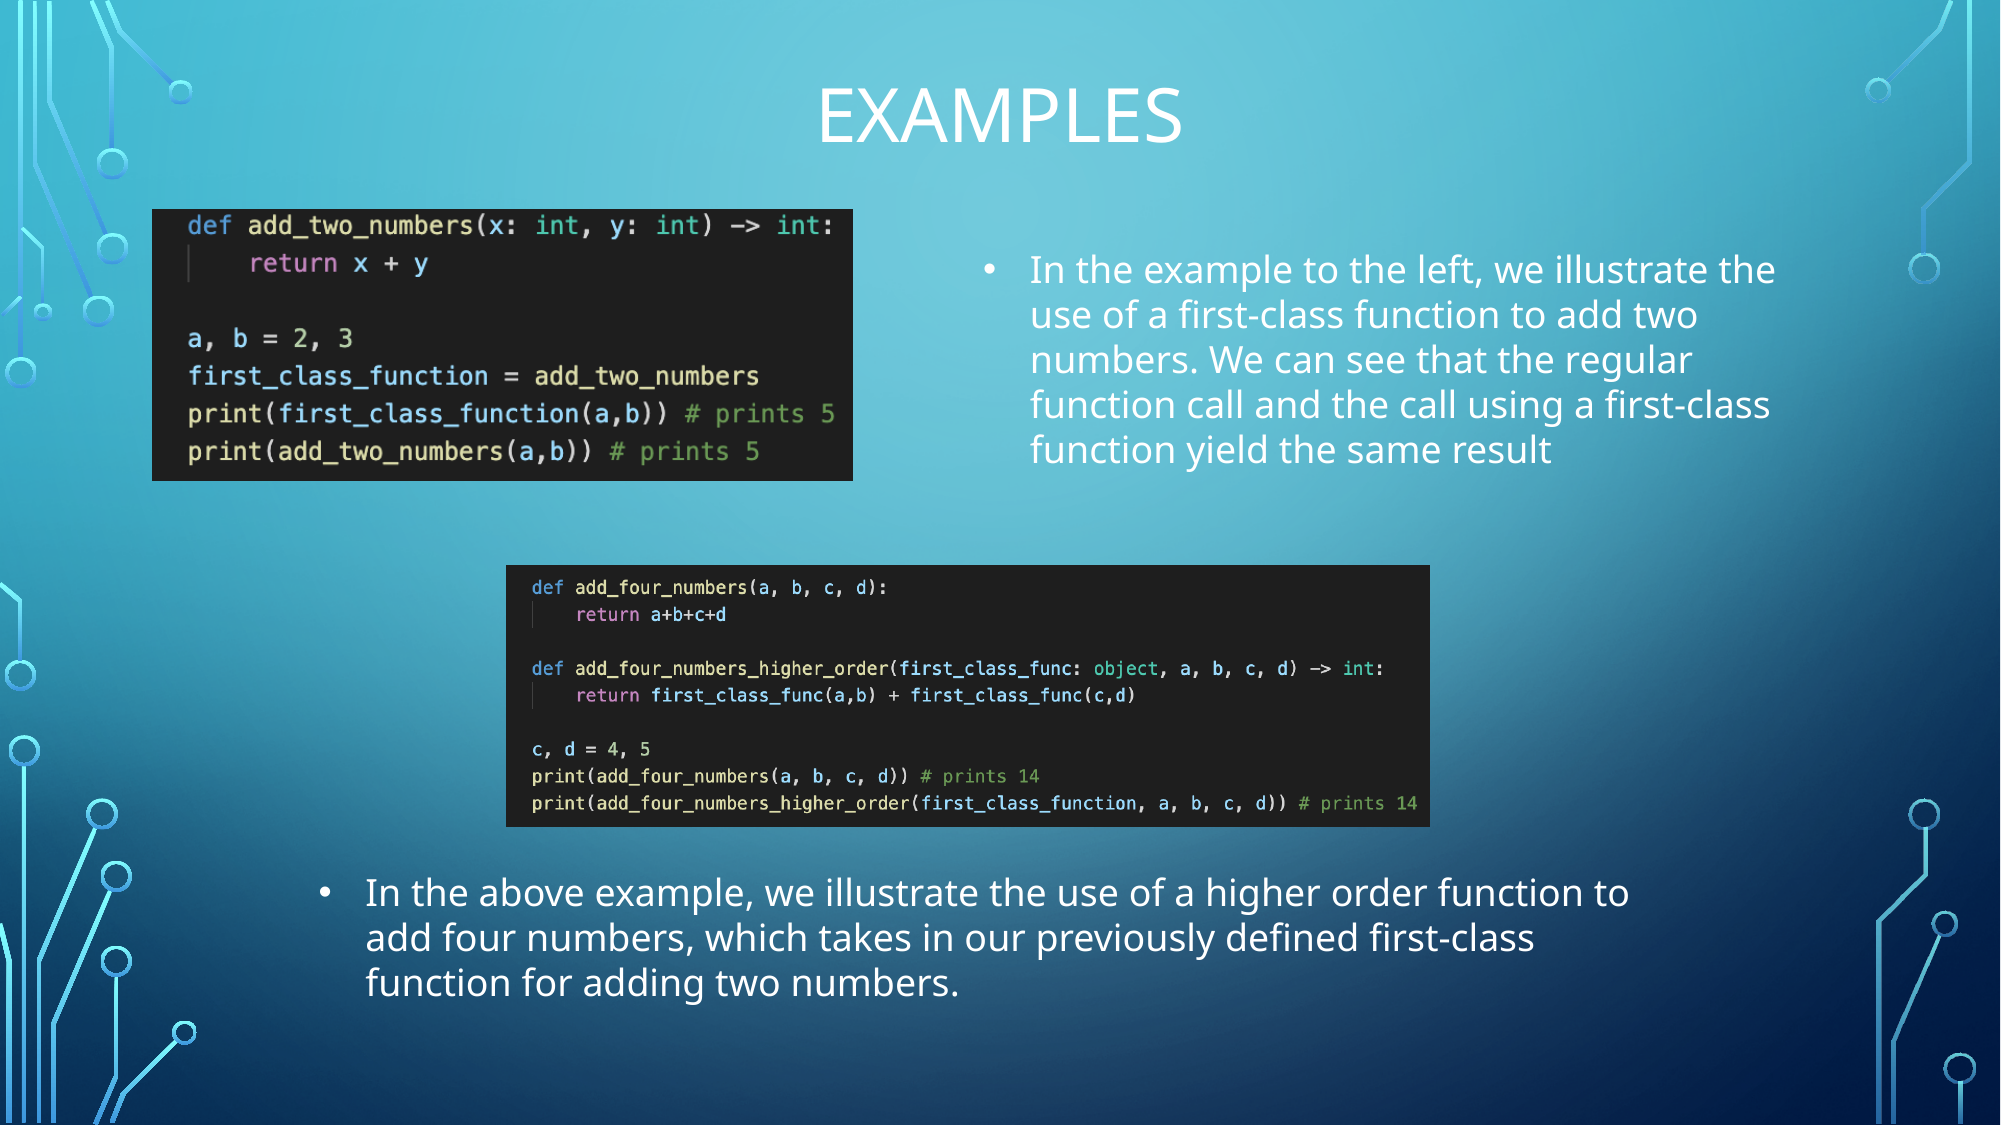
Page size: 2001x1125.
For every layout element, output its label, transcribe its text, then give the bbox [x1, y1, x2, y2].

title Examples [187, 52, 1813, 185]
picture [506, 564, 1431, 827]
text_box In the above example, we illustrate the use of a higher order function to add four numbers, which takes in our previously defined first-class function for adding two numbers. [303, 861, 1697, 1012]
picture [152, 209, 854, 481]
text_box In the example to the left, we illustrate the use of a first-class function to add two numbers. We can see that the regular function call and the call using a first-class function yield the same result [968, 238, 1848, 479]
